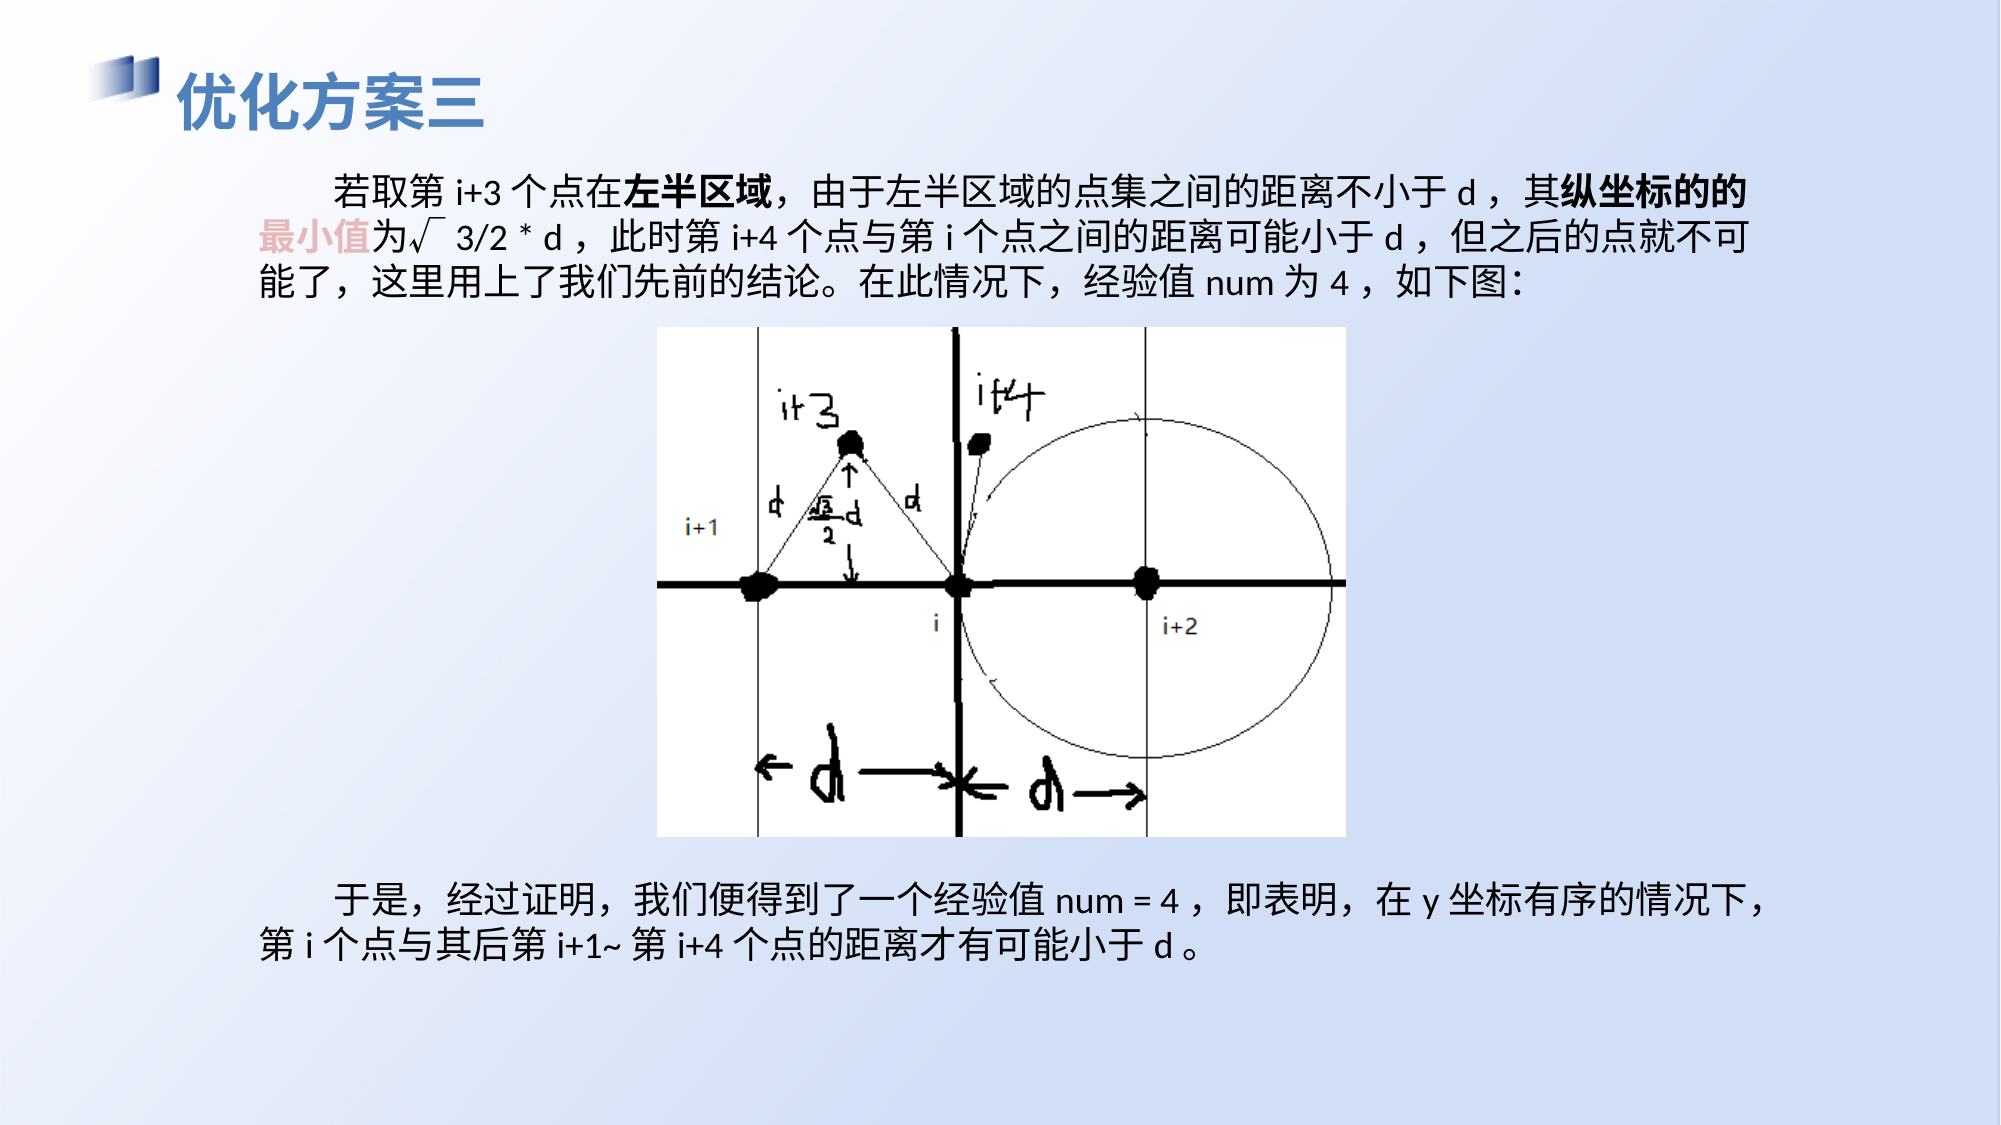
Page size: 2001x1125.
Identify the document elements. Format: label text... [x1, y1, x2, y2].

text_box 于是，经过证明，我们便得到了一个经验值num = 4，即表明，在y坐标有序的情况下，第i个点与其后第i+1~第i+4个点的距离才有可能小于d。 [243, 869, 1780, 974]
text_box 优化方案三 [159, 16, 1700, 147]
picture [0, 0, 2001, 1125]
text_box 若取第i+3个点在左半区域，由于左半区域的点集之间的距离不小于d，其纵坐标的的最小值为√3/2 * d，此时第i+4个点与第i个点之间的距离可能小于d，但之后的点就不可能了，这里用上了我们先前的结论。在此情况下，经验值num为4，如下图： [244, 160, 1780, 311]
